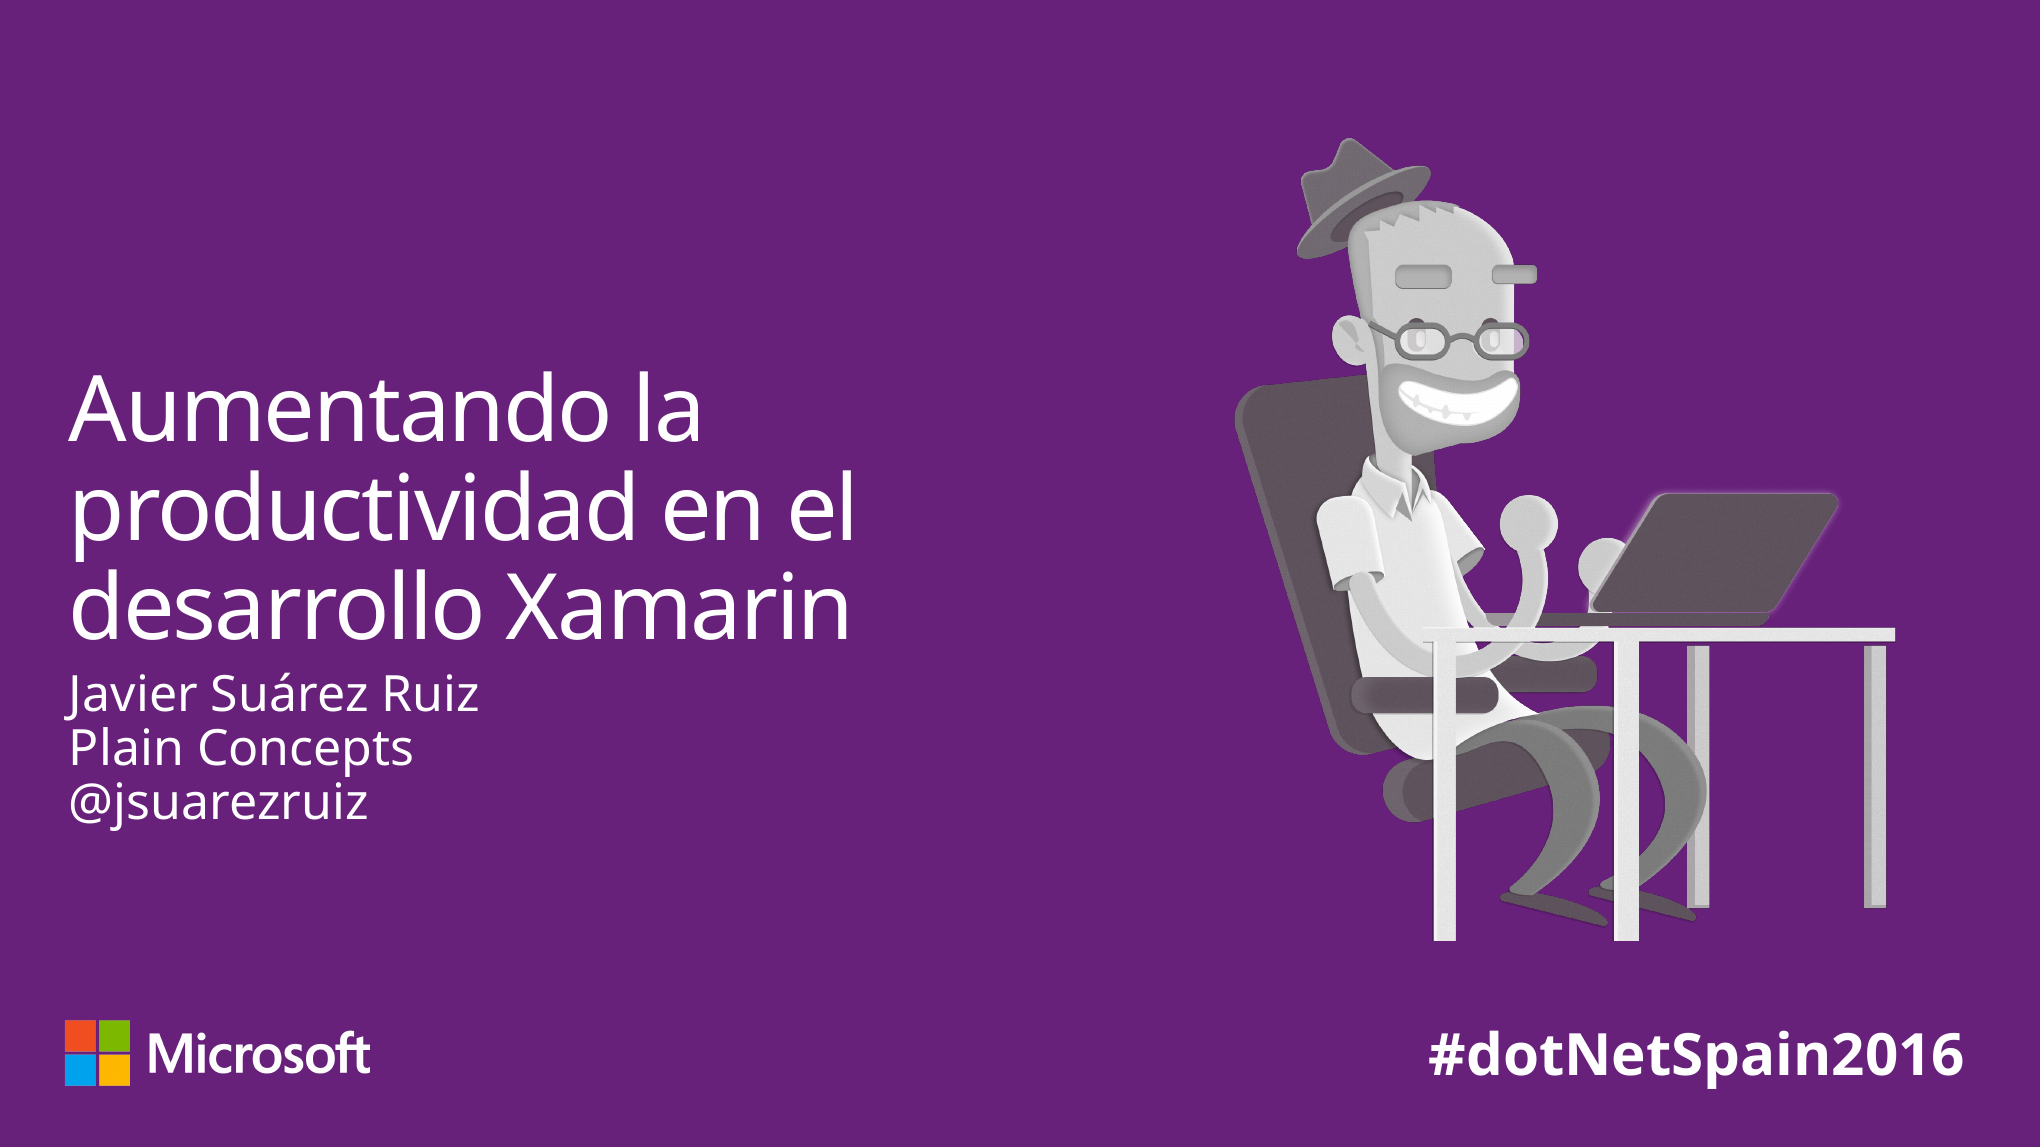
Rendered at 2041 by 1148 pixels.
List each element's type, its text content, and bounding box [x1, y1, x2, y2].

picture [1182, 111, 1946, 977]
picture [0, 955, 435, 1148]
list Javier Suárez Ruiz Plain Concepts @jsuarezruiz [45, 653, 1195, 849]
title Aumentando la productividad en el desarrollo Xamarin [45, 347, 1195, 649]
